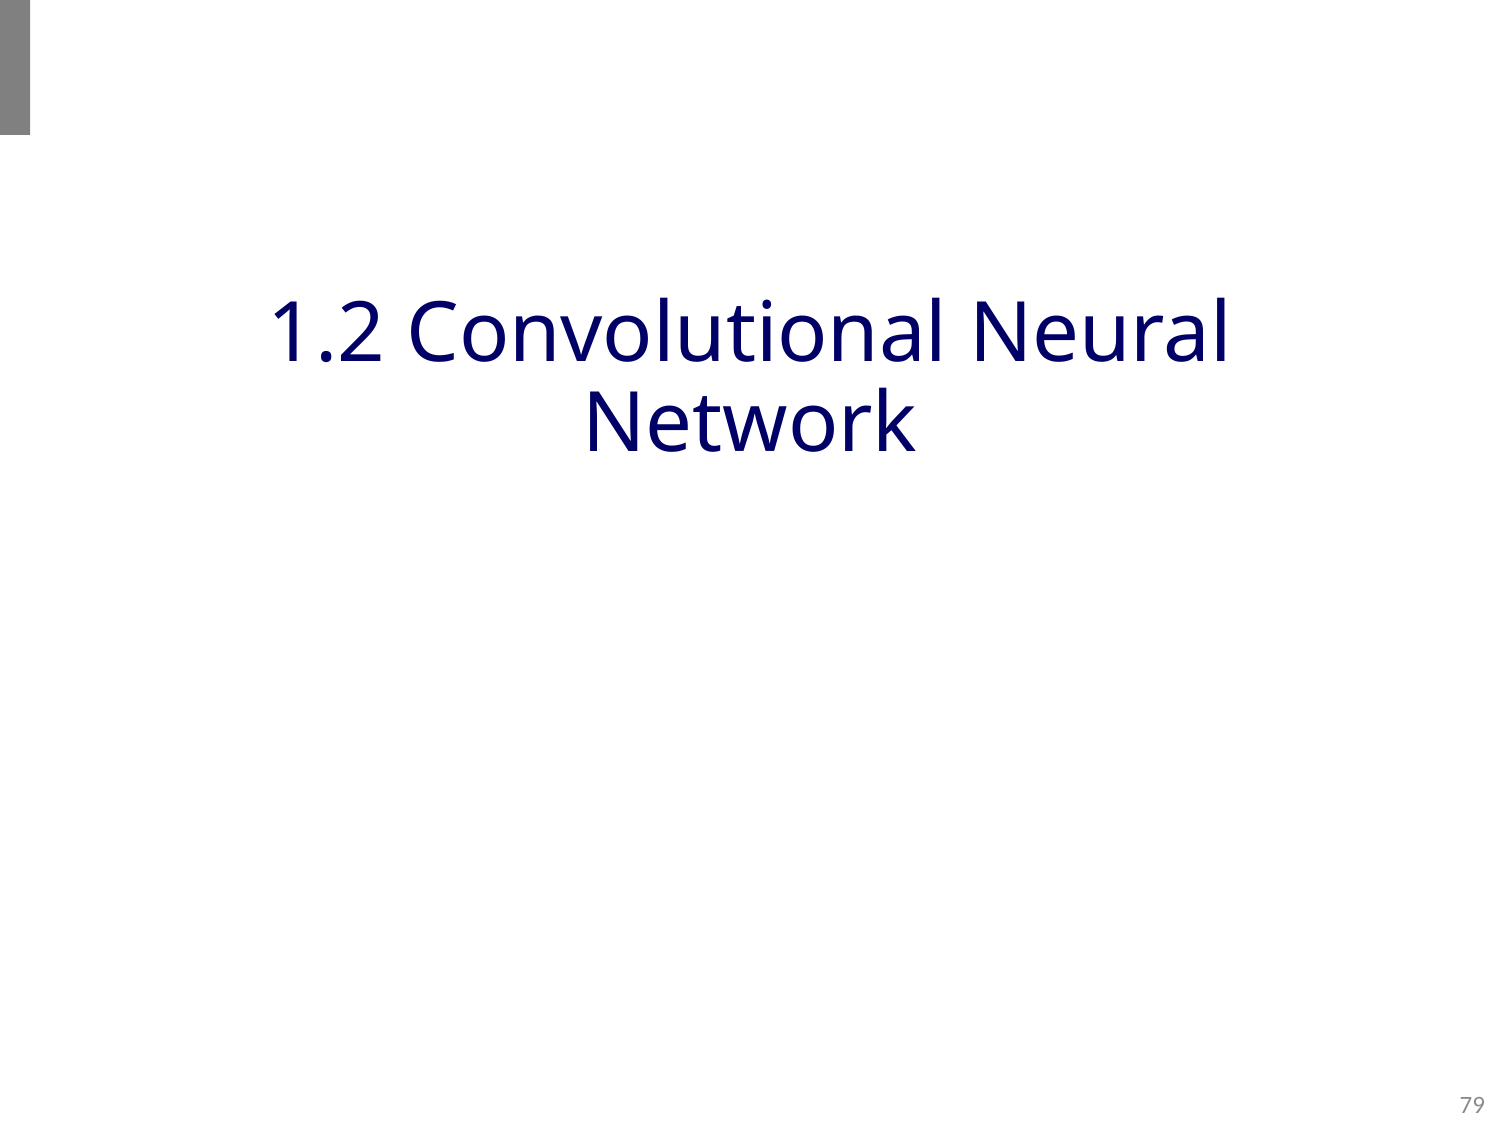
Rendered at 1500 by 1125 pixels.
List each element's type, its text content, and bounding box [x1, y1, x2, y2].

slide_number 79 [1162, 1081, 1500, 1125]
title 1.2 Convolutional Neural Network [112, 184, 1388, 576]
